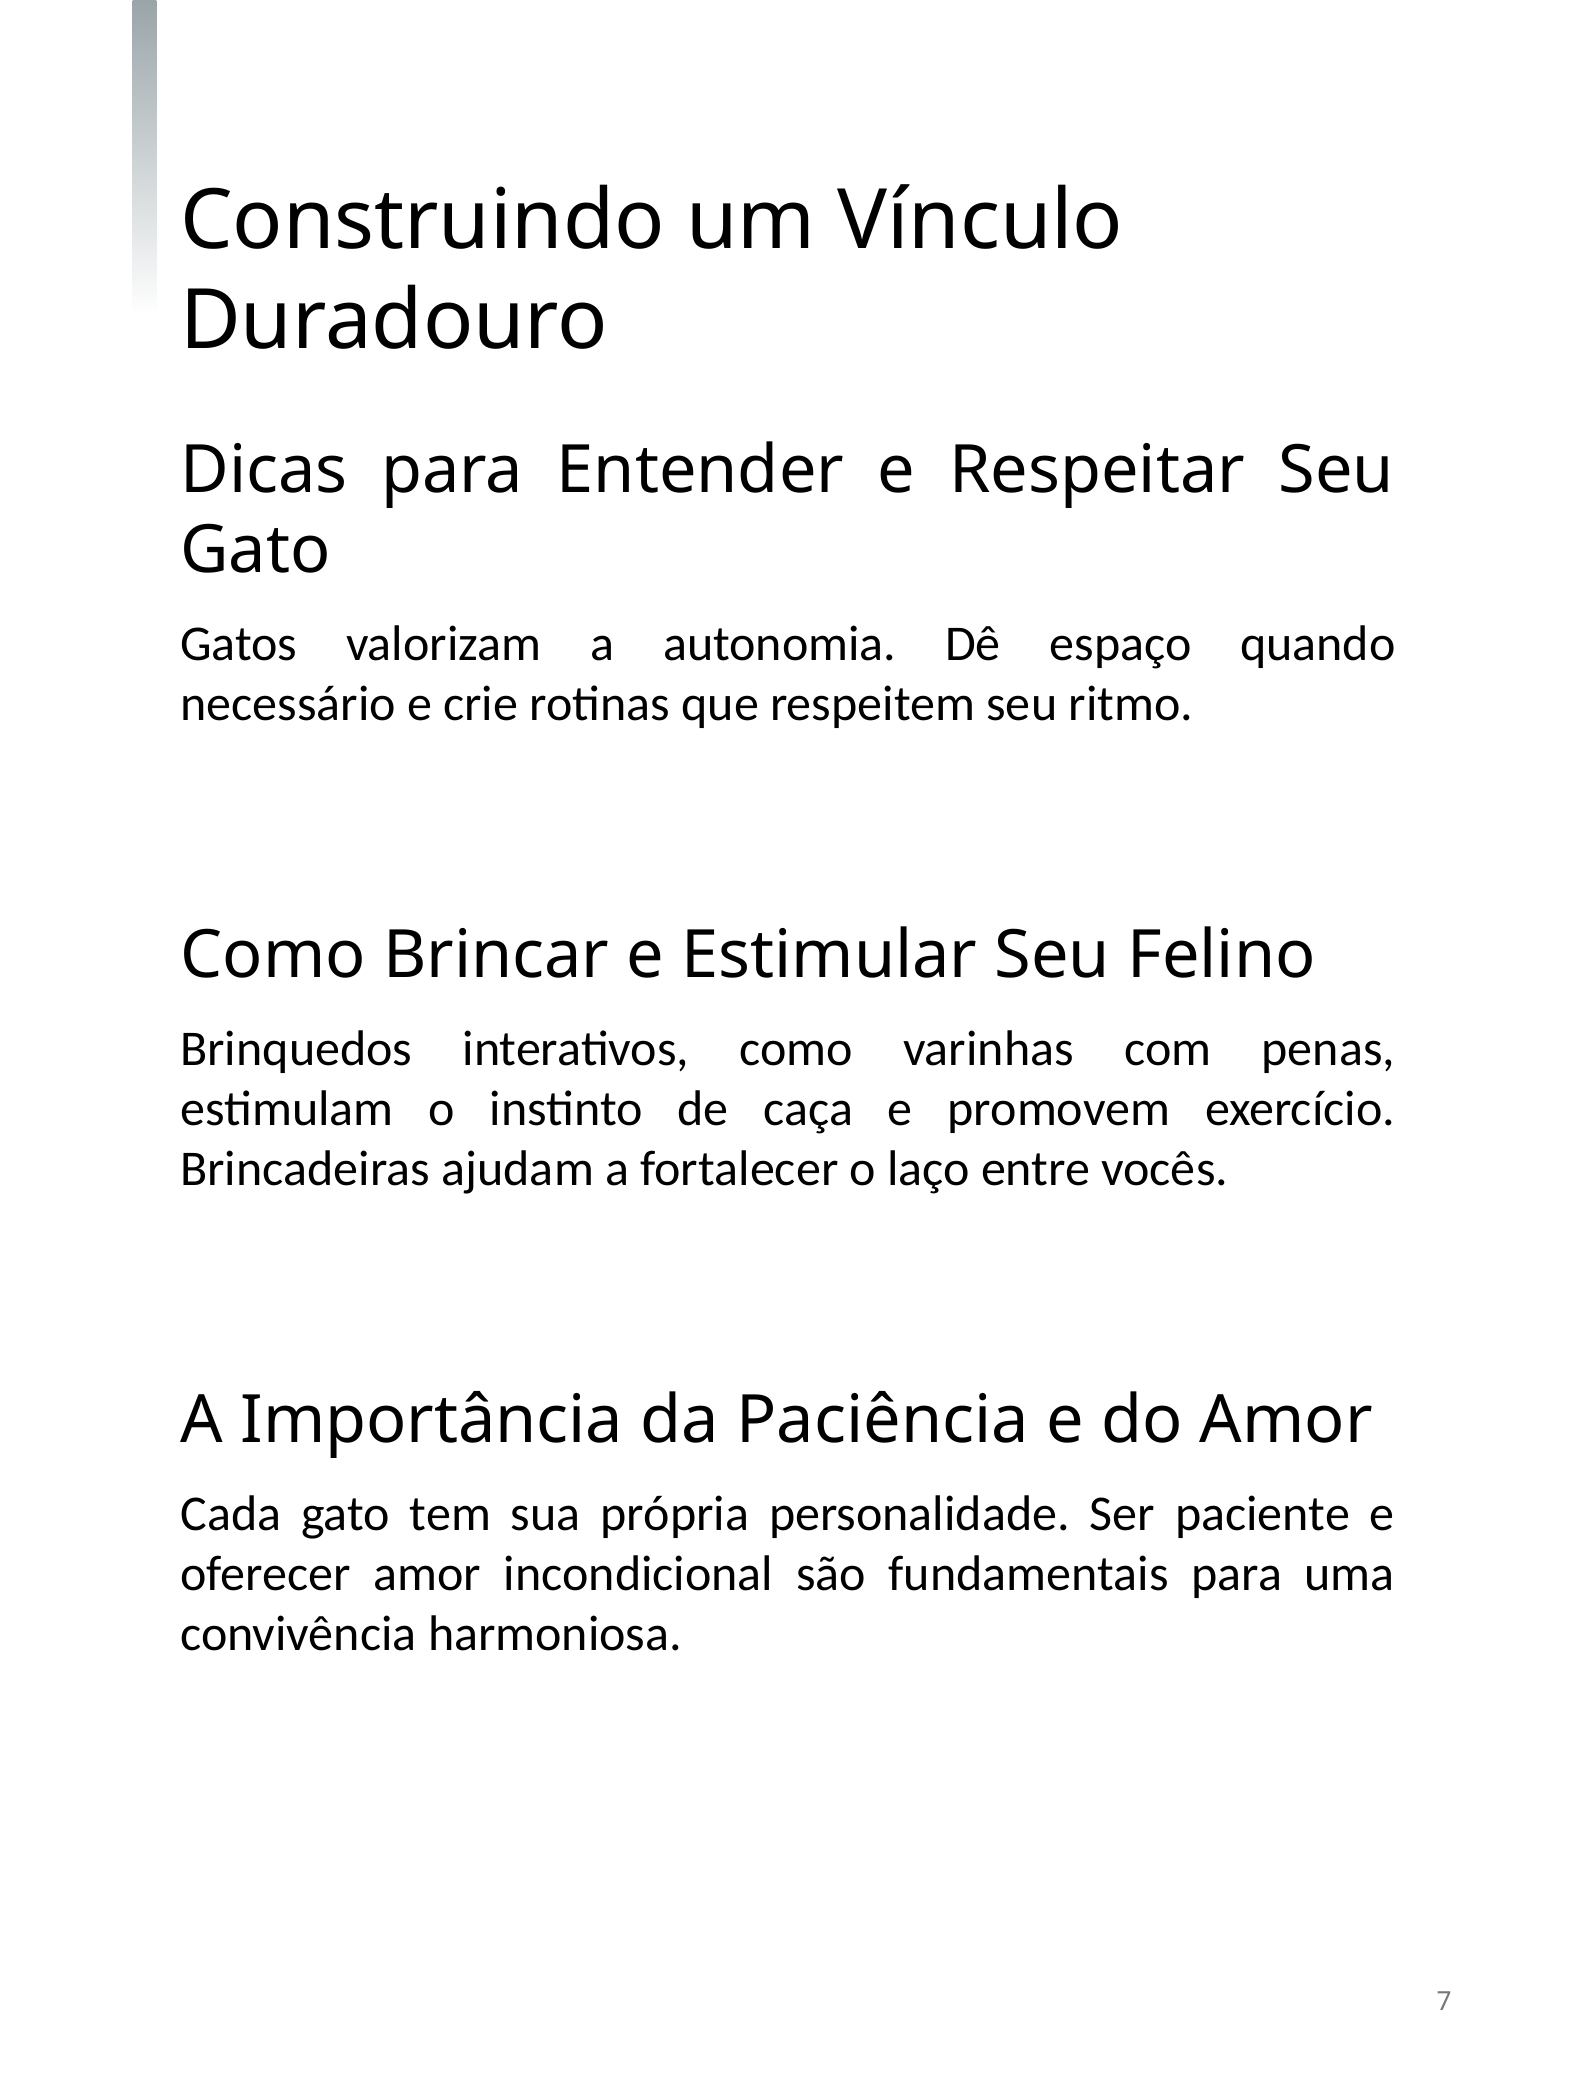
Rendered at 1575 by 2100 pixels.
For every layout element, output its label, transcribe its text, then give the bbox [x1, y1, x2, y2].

text_box [131, 0, 158, 314]
text_box Construindo um Vínculo Duradouro [165, 157, 1411, 373]
slide_number 7 [1112, 1946, 1467, 2059]
text_box Dicas para Entender e Respeitar Seu Gato Gatos valorizam a autonomia. Dê espaço quando necessário e crie rotinas que respeitem seu ritmo. Como Brincar e Estimular Seu Felino Brinquedos interativos, como varinhas com penas, estimulam o instinto de caça e promovem exercício. Brincadeiras ajudam a fortalecer o laço entre vocês. A Importância da Paciência e do Amor Cada gato tem sua própria personalidade. Ser paciente e oferecer amor incondicional são fundamentais para uma convivência harmoniosa. [165, 418, 1411, 1668]
